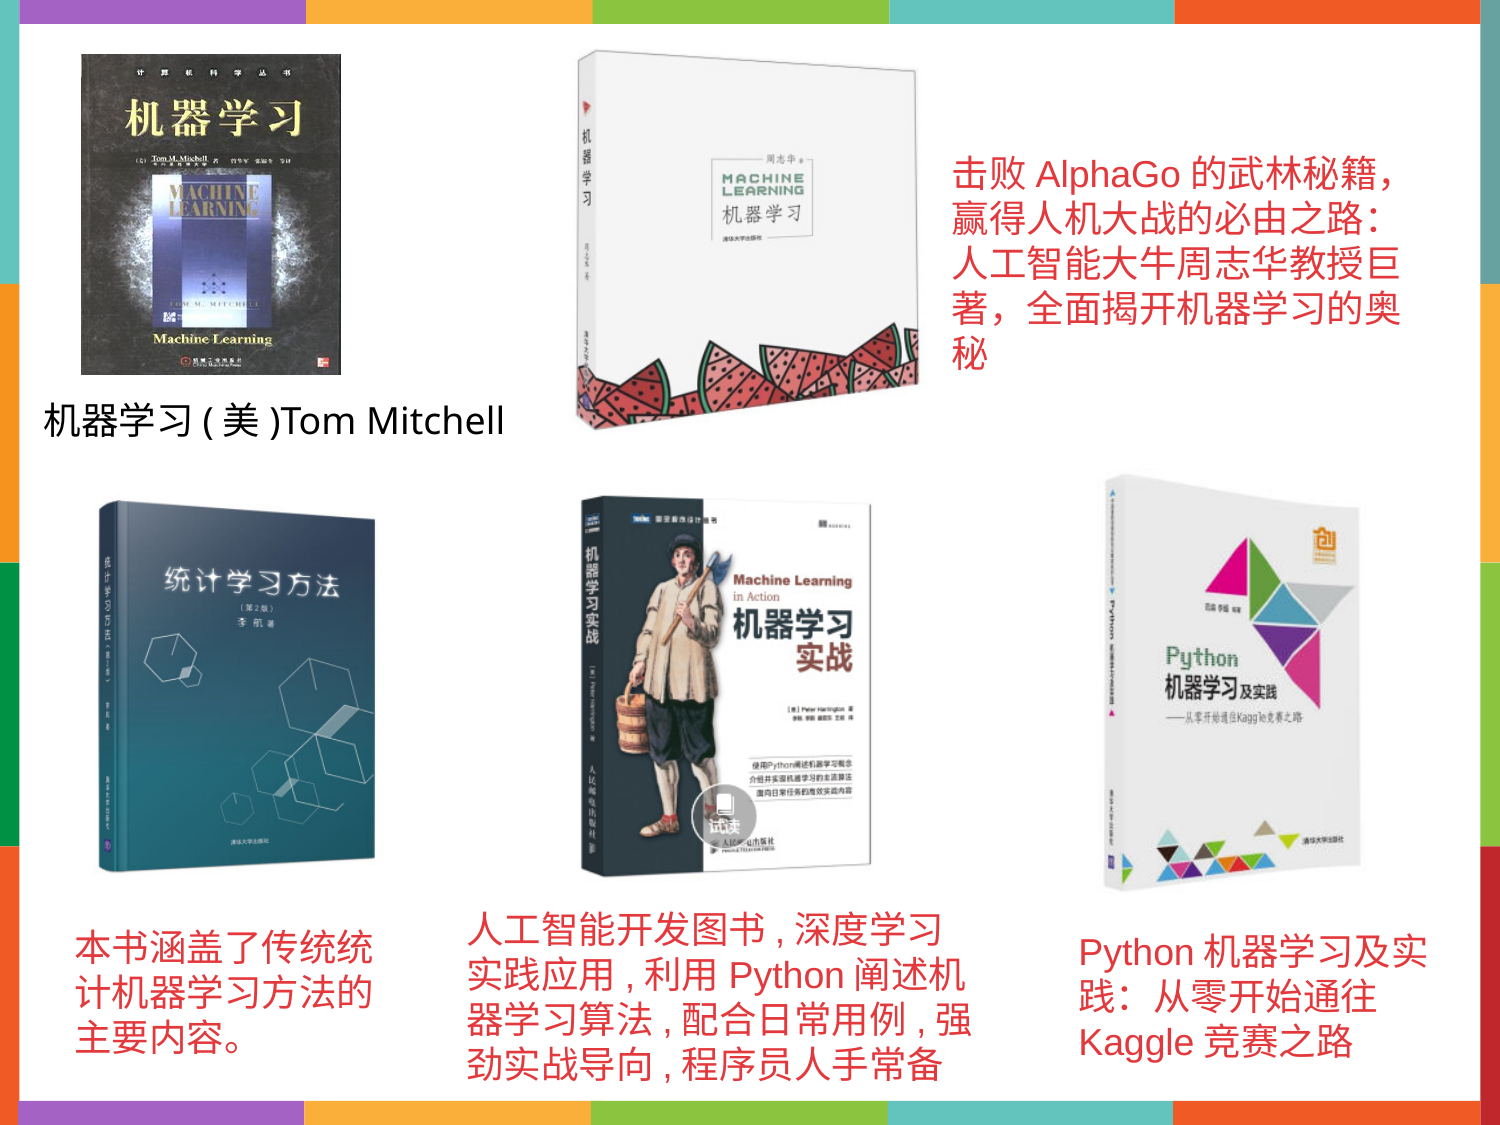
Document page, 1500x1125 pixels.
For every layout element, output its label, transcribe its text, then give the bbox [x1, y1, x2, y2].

picture [558, 47, 937, 436]
picture [80, 490, 392, 877]
text_box 人工智能开发图书,深度学习实践应用,利用Python阐述机器学习算法,配合日常用例,强劲实战导向,程序员人手常备 [451, 898, 997, 1094]
text_box 本书涵盖了传统统计机器学习方法的主要内容。 [59, 916, 419, 1067]
text_box 击败AlphaGo的武林秘籍，赢得人机大战的必由之路：人工智能大牛周志华教授巨著，全面揭开机器学习的奥秘 [937, 142, 1453, 383]
picture [1063, 462, 1406, 905]
text_box Python机器学习及实践：从零开始通往Kaggle竞赛之路 [1063, 920, 1453, 1071]
picture [540, 484, 915, 899]
text_box 机器学习(美)Tom Mitchell [28, 389, 573, 450]
picture [80, 54, 341, 375]
